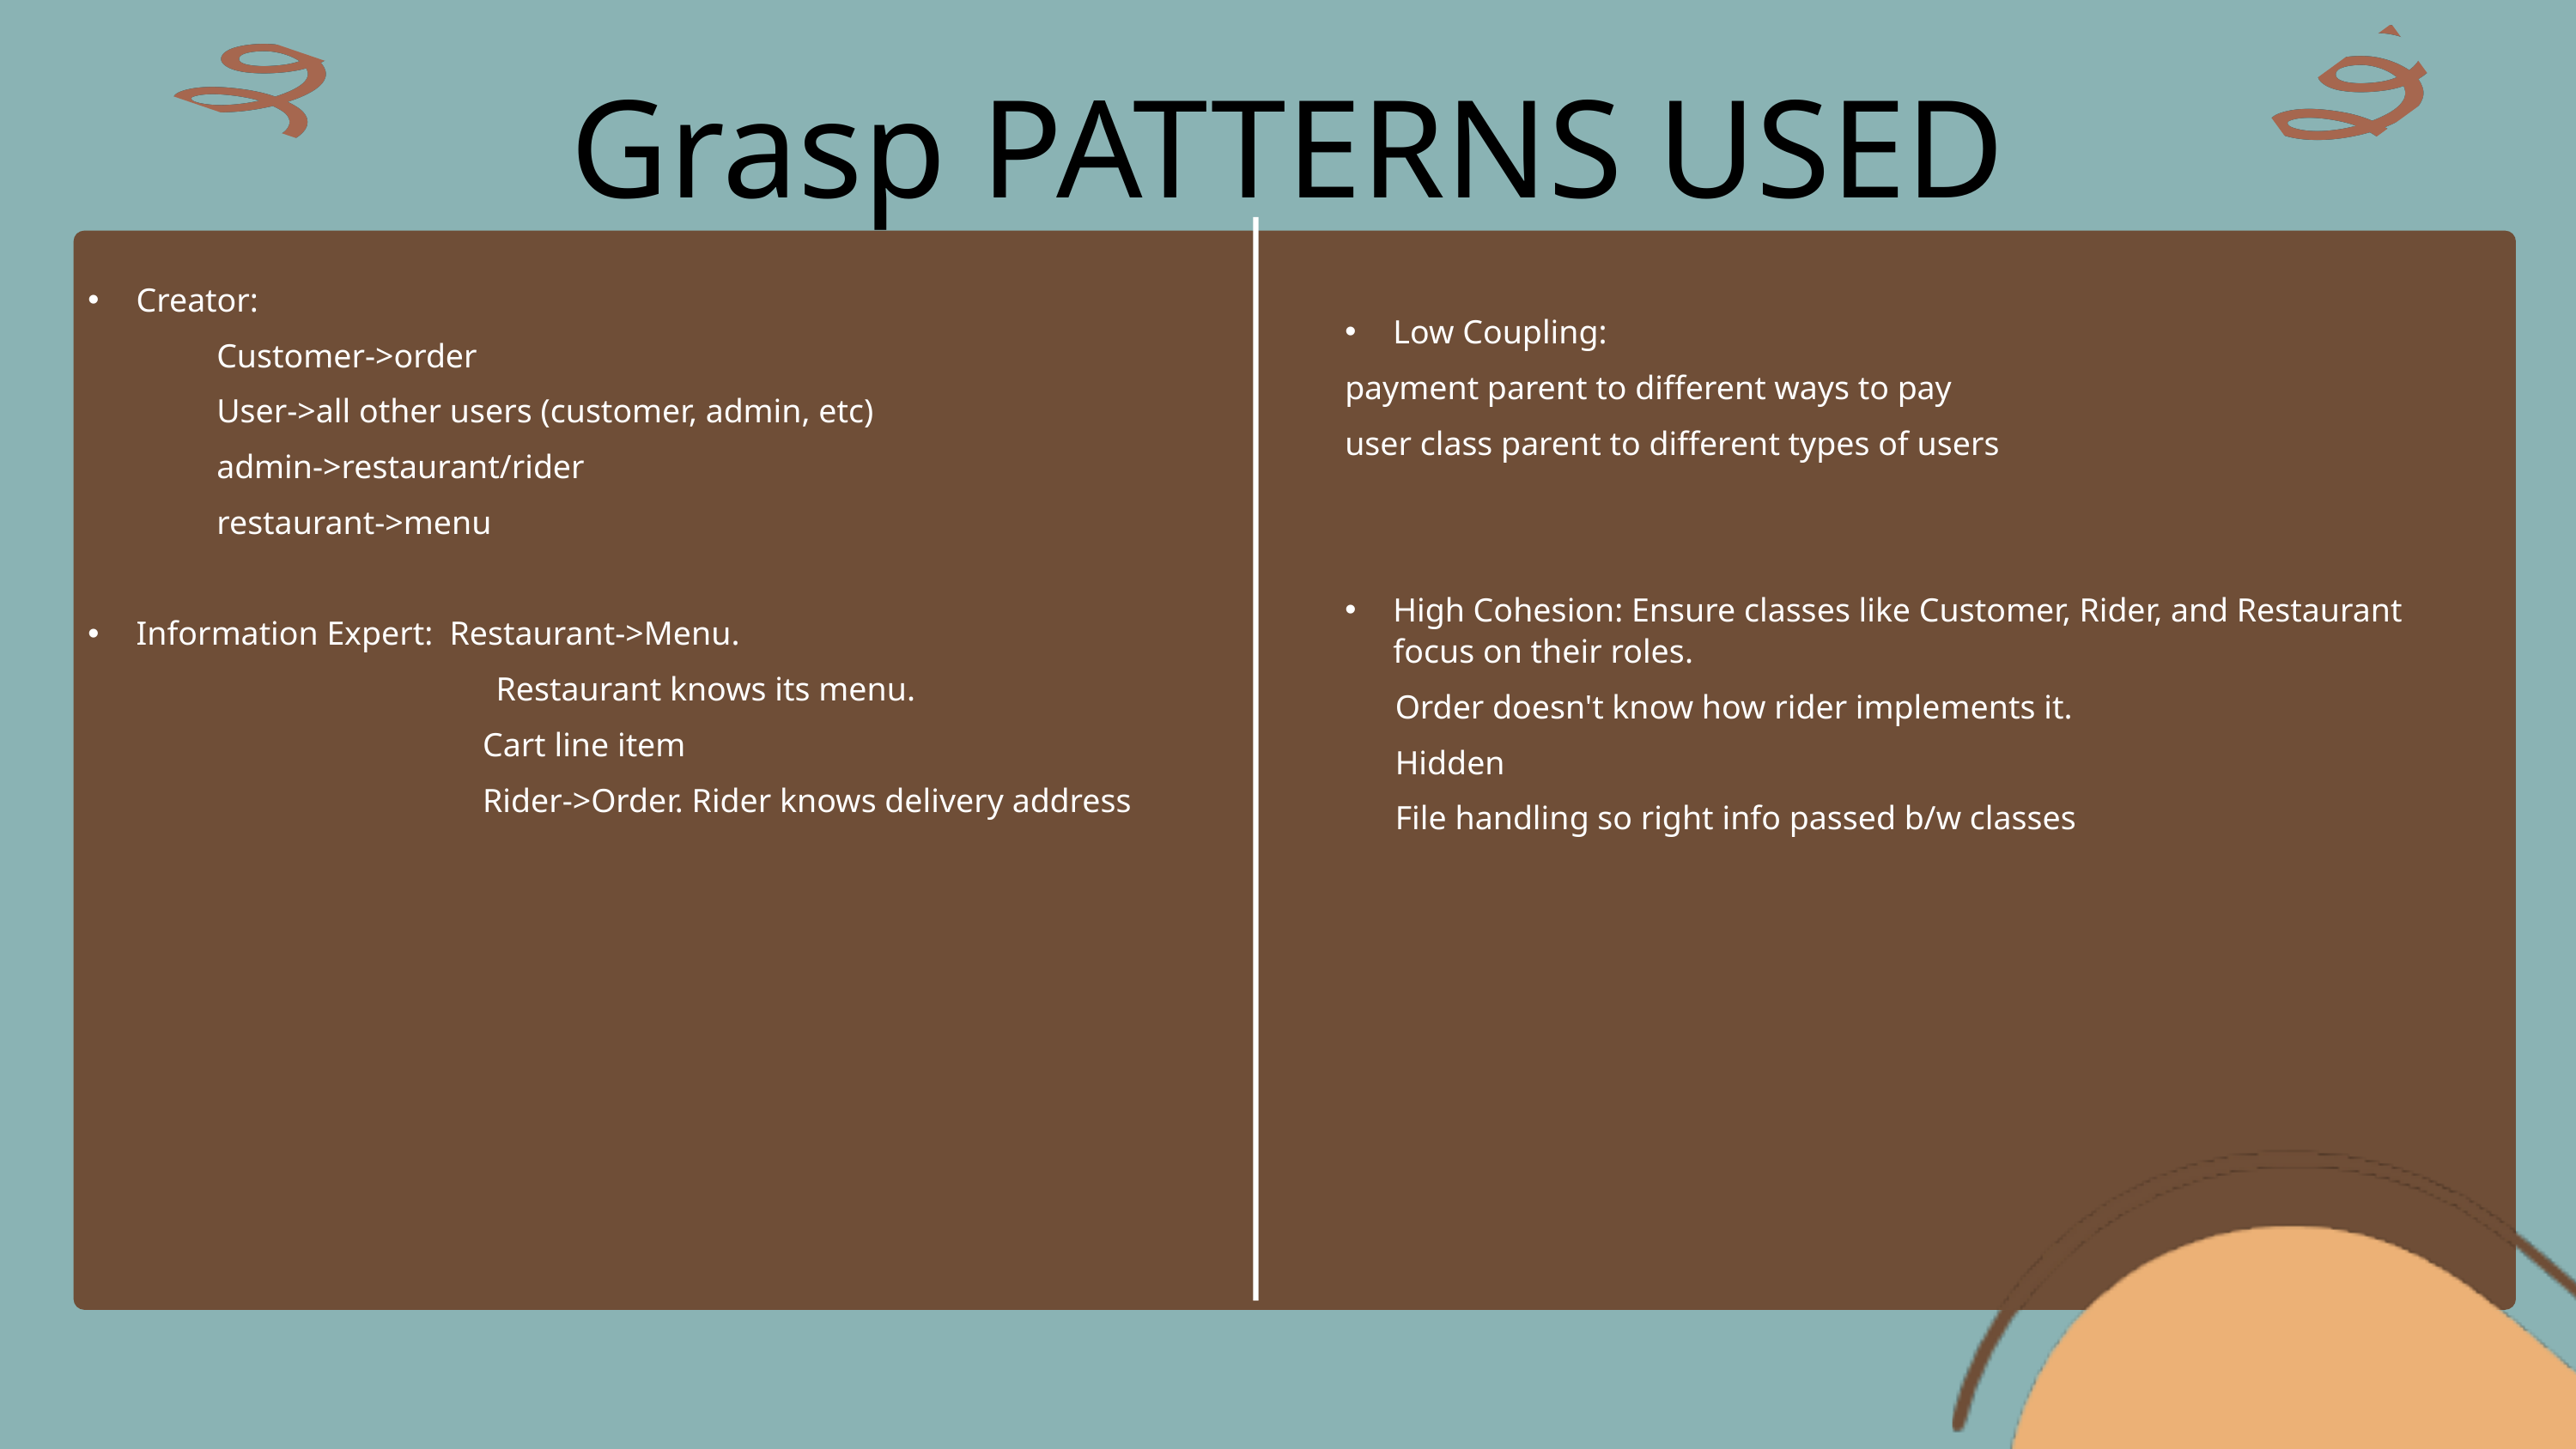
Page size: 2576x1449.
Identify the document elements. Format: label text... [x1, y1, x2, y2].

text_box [73, 208, 2517, 1311]
text_box Grasp PATTERNS USED [257, 63, 2319, 204]
text_box [172, 17, 343, 145]
text_box [2268, 23, 2440, 180]
text_box [1952, 1064, 2576, 1449]
